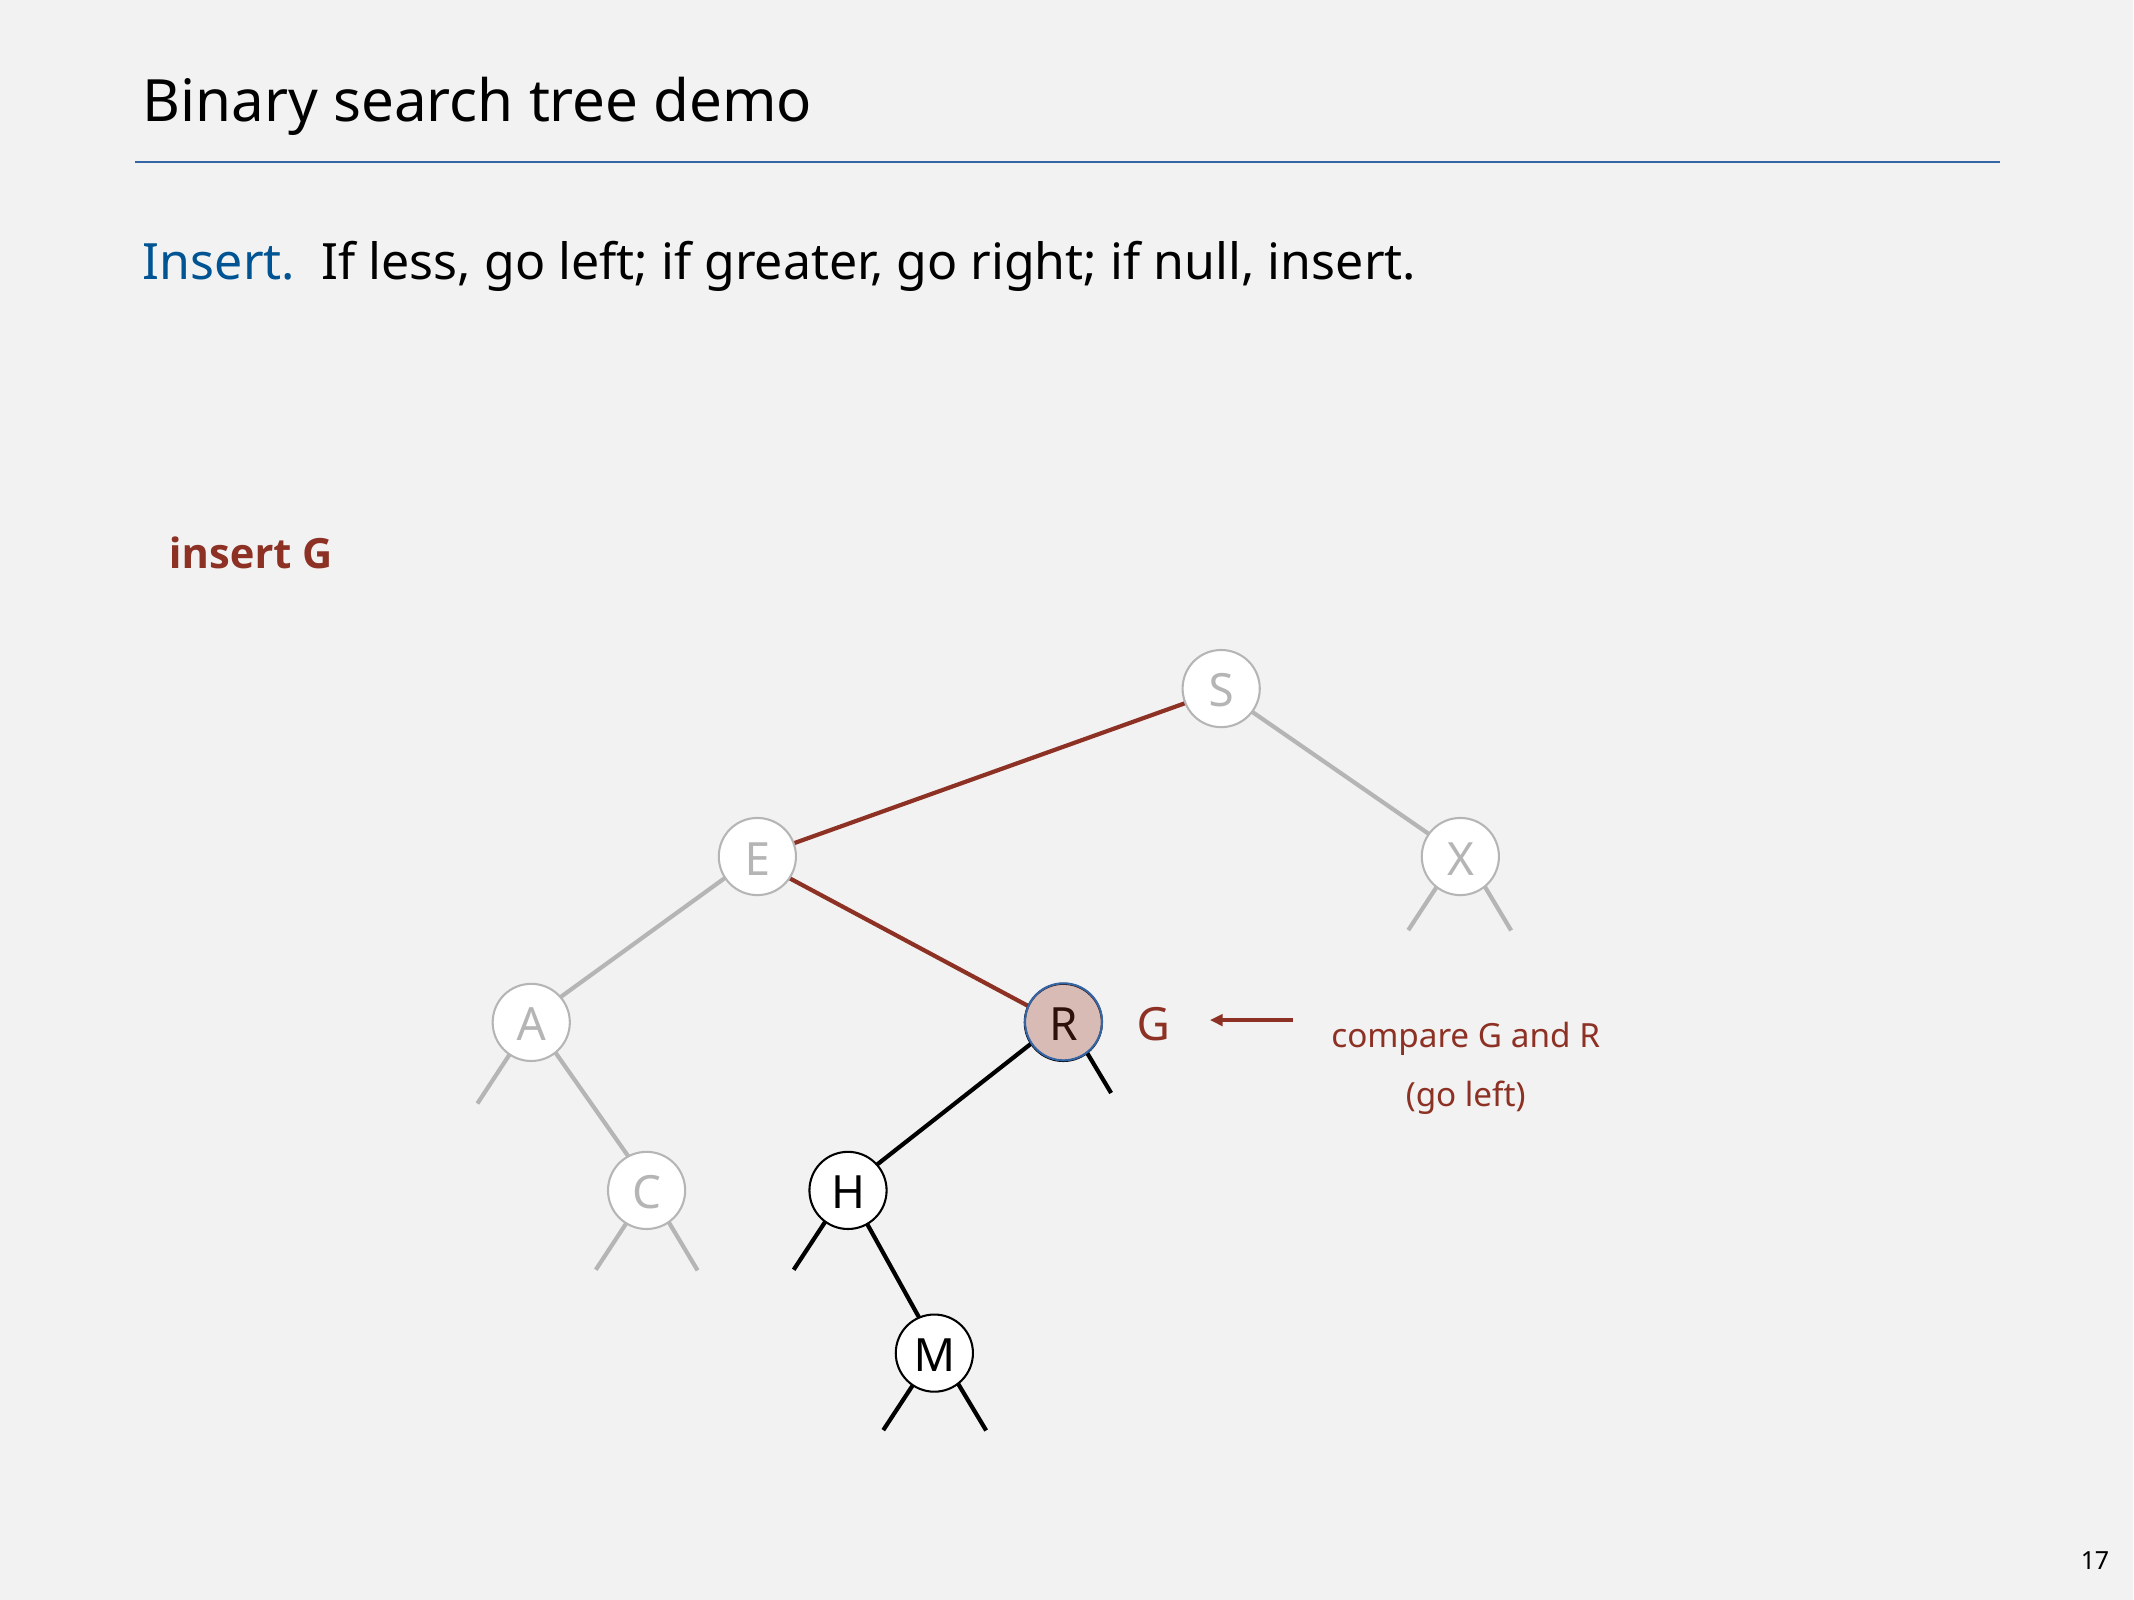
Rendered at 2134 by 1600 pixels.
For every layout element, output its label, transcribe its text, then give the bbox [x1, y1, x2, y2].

title Binary search tree demo [132, 0, 2001, 134]
slide_number 17 [2069, 1537, 2121, 1587]
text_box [1209, 993, 1625, 1105]
list Insert. If less, go left; if greater, go right; if null, insert. [132, 207, 2001, 1543]
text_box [477, 649, 1512, 1431]
text_box insert G [159, 527, 343, 578]
